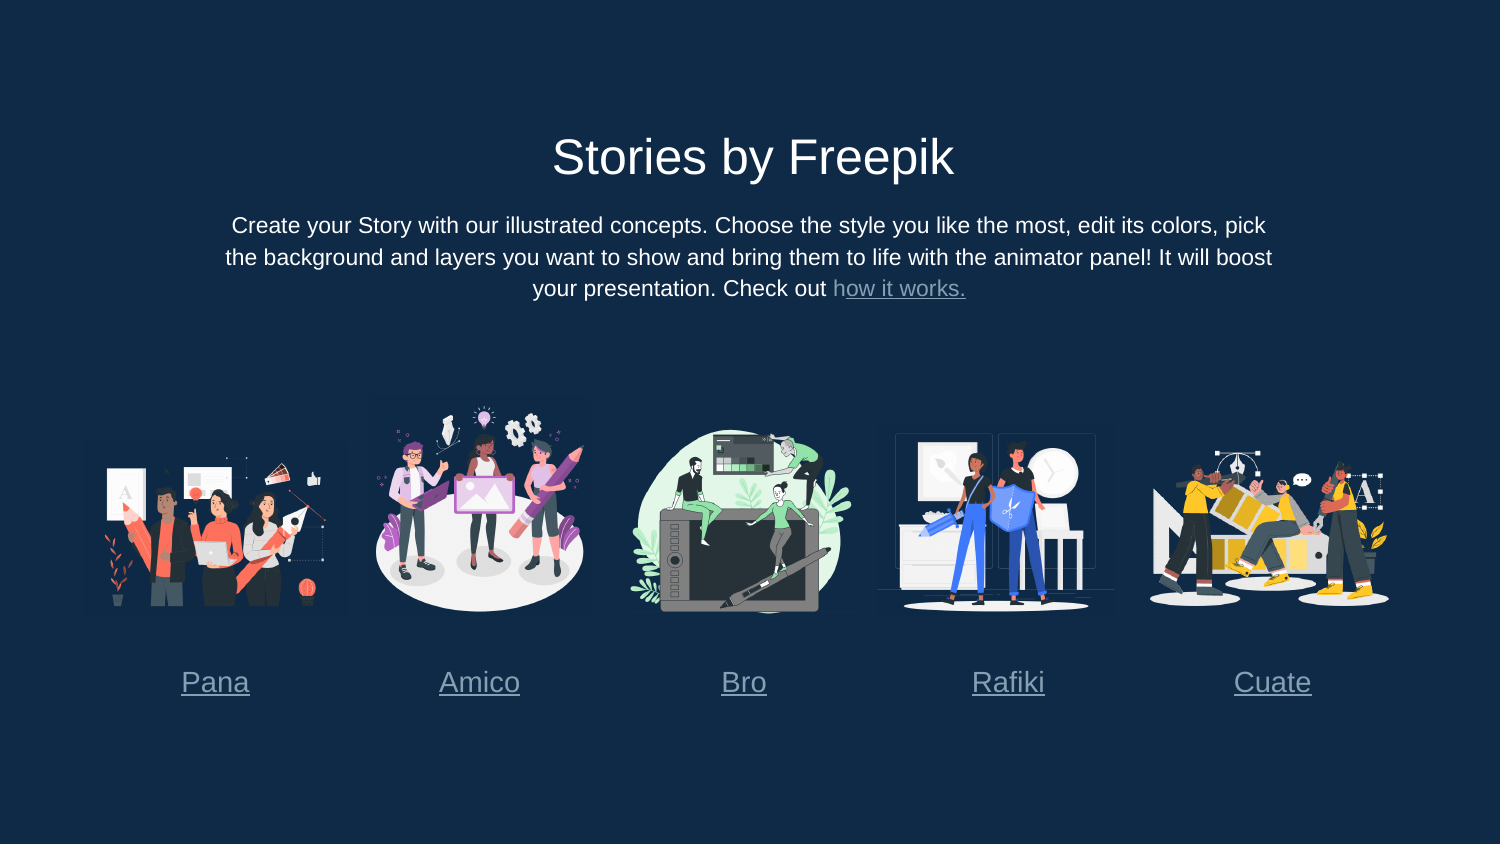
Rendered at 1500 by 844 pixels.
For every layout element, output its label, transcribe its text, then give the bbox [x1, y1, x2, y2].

text_box Create your Story with our illustrated concepts. Choose the style you like the most, edit its colors, pick the background and layers you want to show and bring them to life with the animator panel! It will boost your presentation. Check out how it works. [205, 191, 1294, 245]
text_box Stories by Freepik [175, 109, 1332, 189]
picture [83, 440, 348, 618]
text_box Cuate [1168, 652, 1377, 705]
text_box Bro [639, 652, 849, 705]
text_box Amico [375, 652, 585, 705]
text_box Pana [111, 652, 320, 705]
picture [618, 415, 857, 623]
text_box Rafiki [904, 652, 1113, 705]
picture [369, 395, 590, 616]
picture [876, 423, 1115, 618]
picture [1121, 413, 1417, 622]
